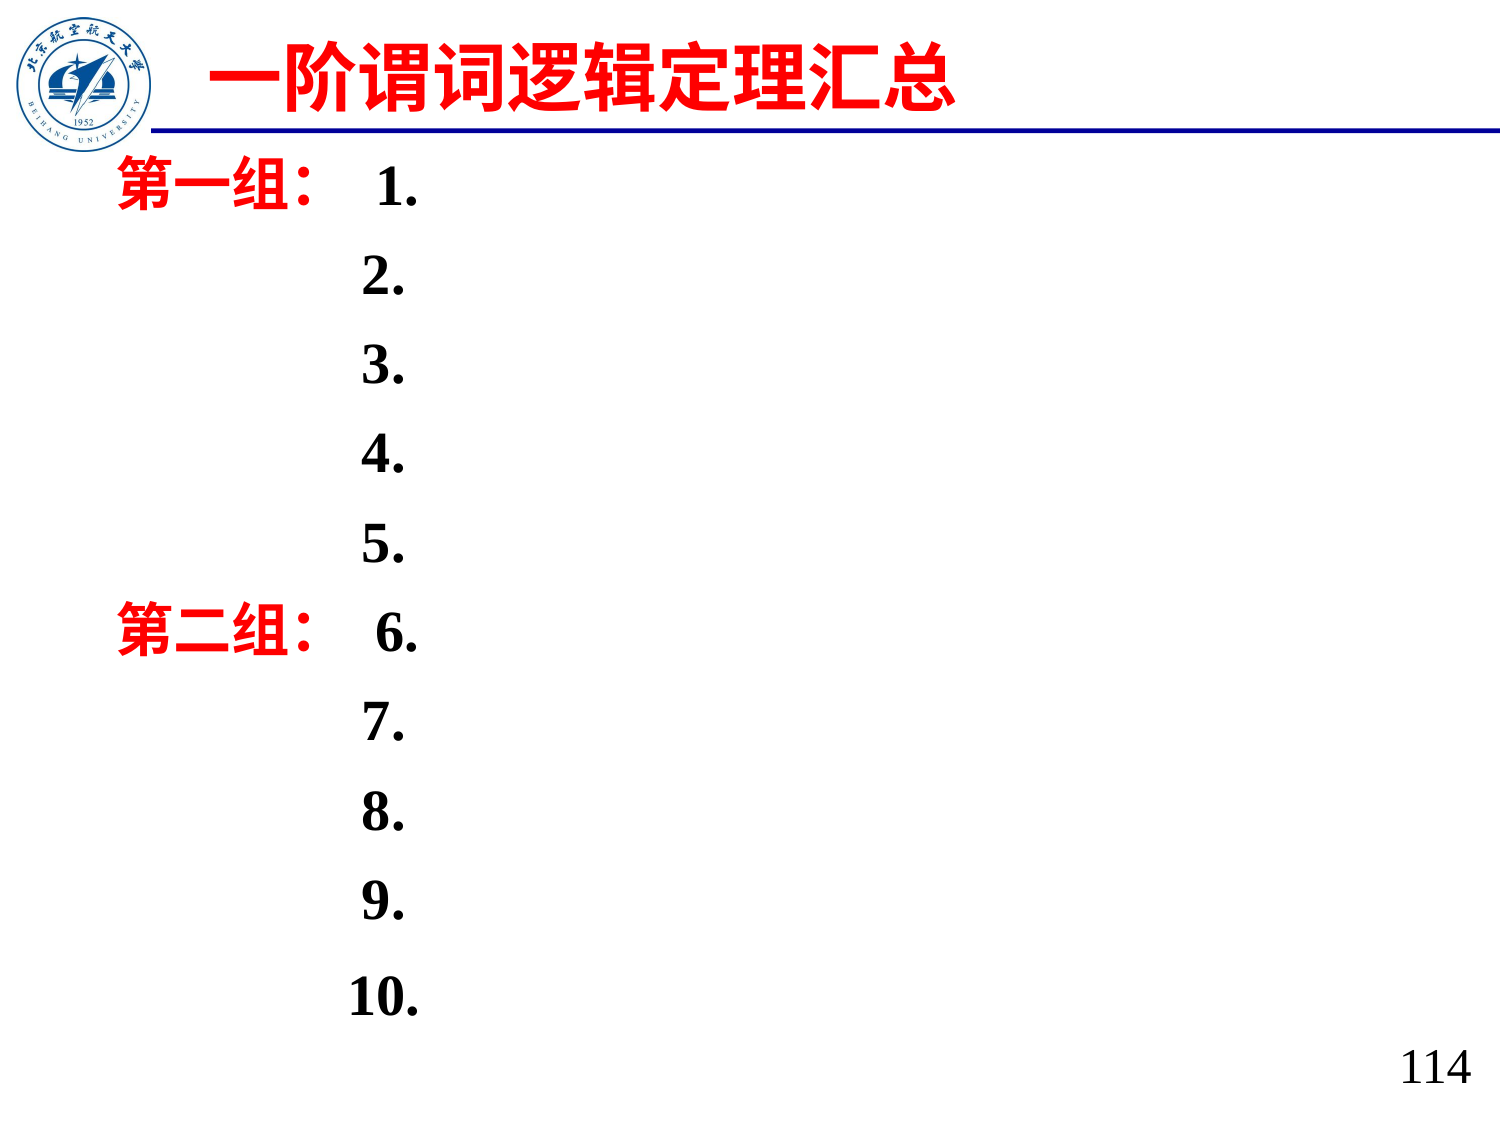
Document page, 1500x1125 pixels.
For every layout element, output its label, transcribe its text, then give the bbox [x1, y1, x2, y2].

title 一阶谓词逻辑定理汇总 [192, 32, 1415, 120]
picture [16, 17, 151, 152]
